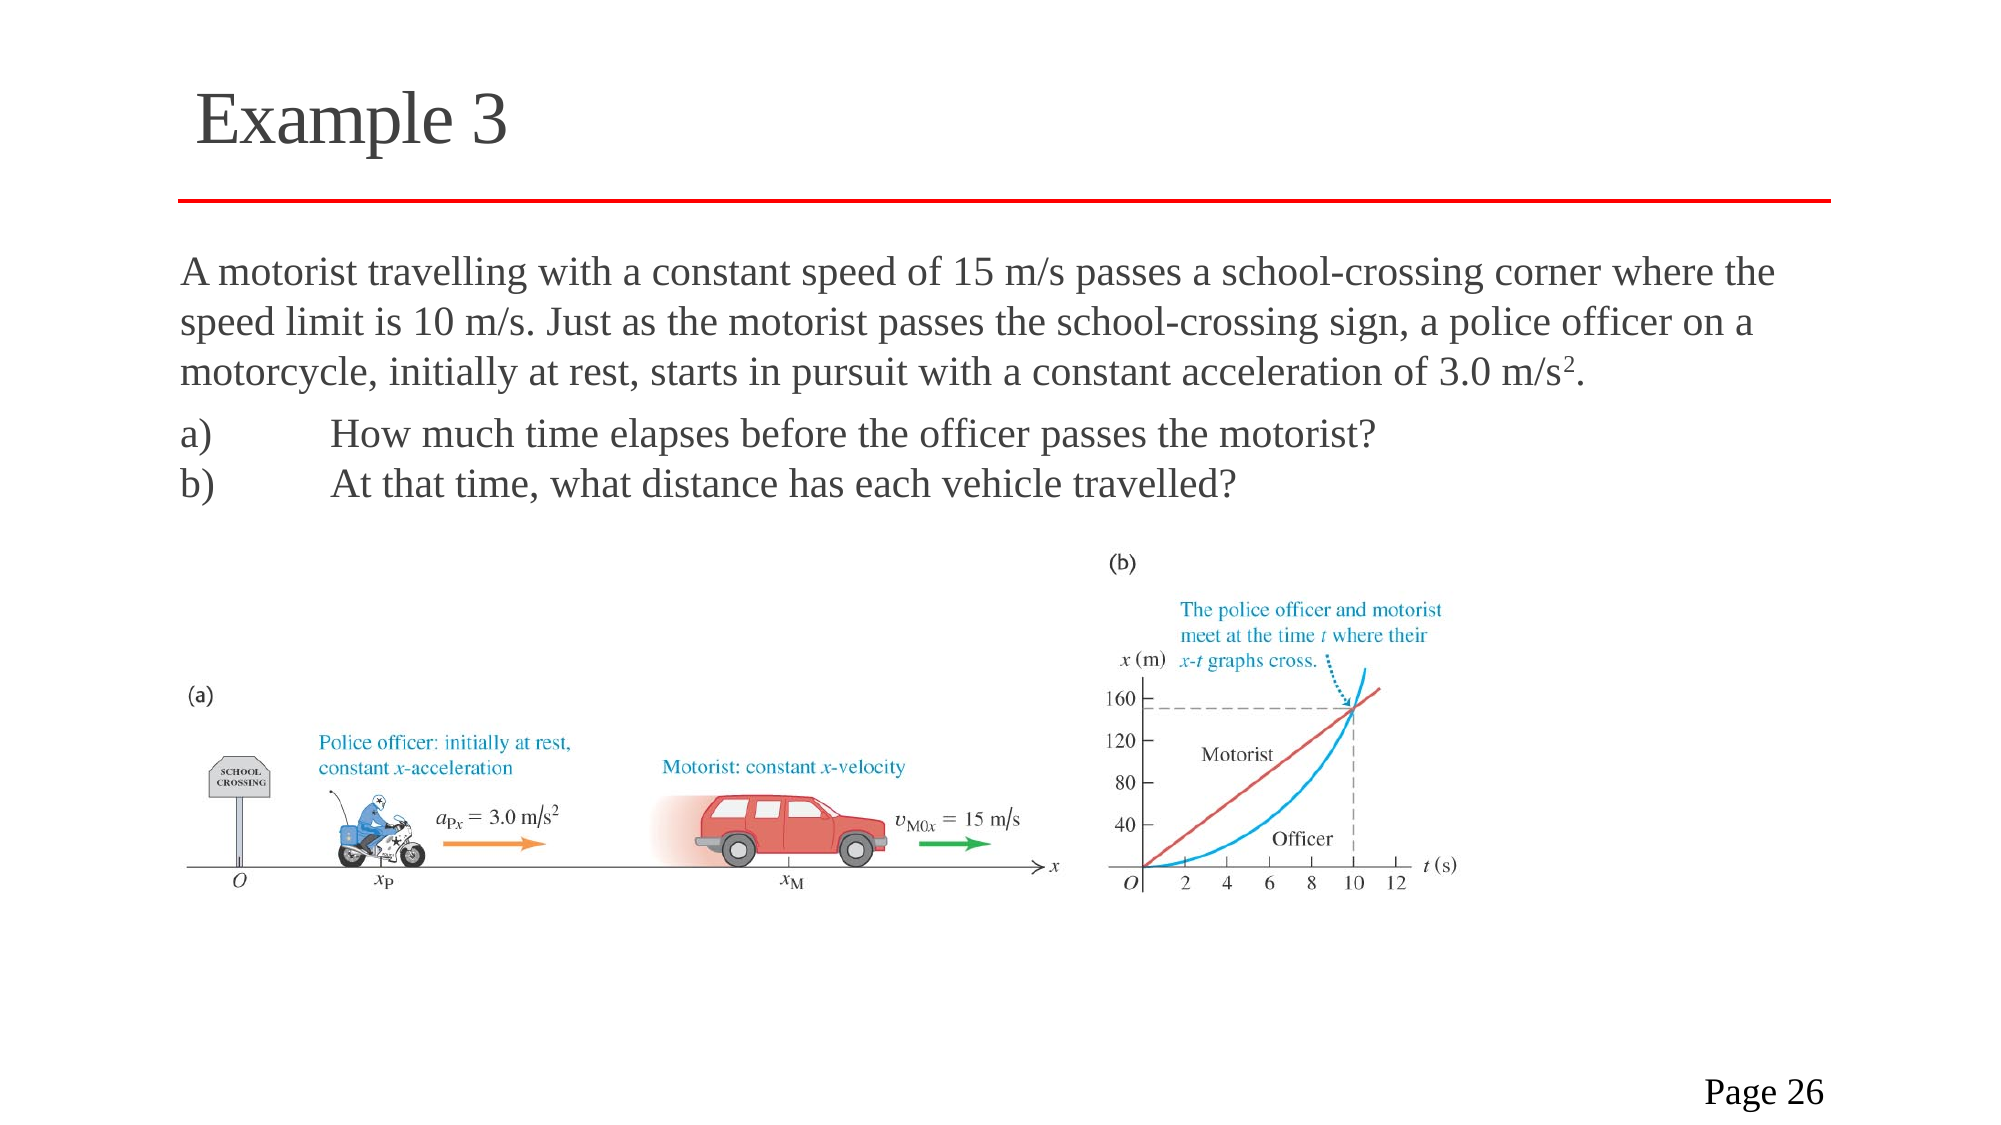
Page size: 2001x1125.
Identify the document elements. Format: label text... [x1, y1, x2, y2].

picture [179, 546, 1462, 894]
title Example 3 [180, 47, 1830, 195]
slide_number Page 26 [1624, 1059, 1840, 1120]
list A motorist travelling with a constant speed of 15 m/s passes a school-crossing corner where the speed limit is 10 m/s. Just as the motorist passes the school-crossing sign, a police officer on a motorcycle, initially at rest, starts in pursuit with a constant acceleration of 3.0 m/s2. a) How much time elapses before the officer passes the motorist? b) At that time, what distance has each vehicle travelled? [180, 236, 1834, 1004]
